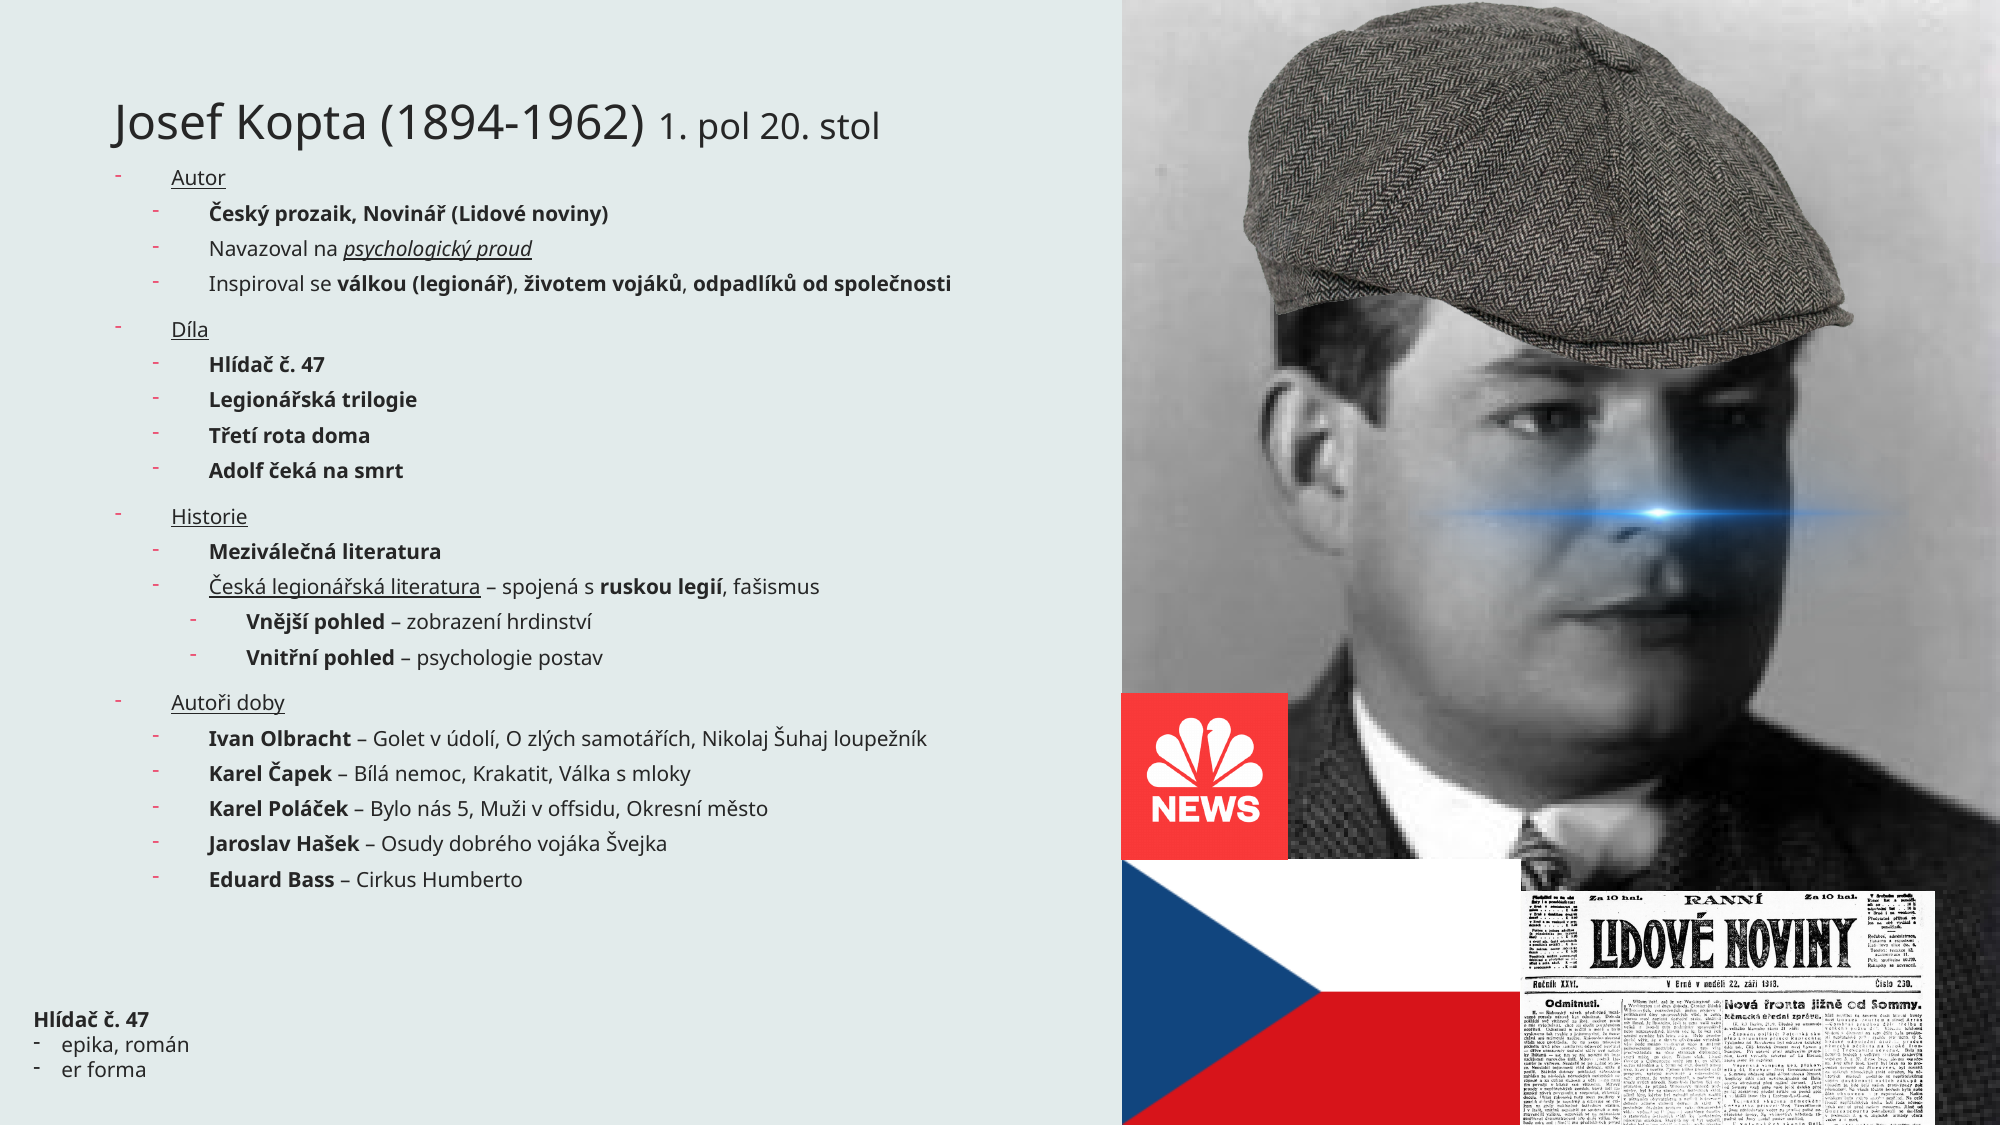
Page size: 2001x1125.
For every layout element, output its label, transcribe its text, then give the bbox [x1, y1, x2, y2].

list Autor Český prozaik, Novinář (Lidové noviny) Navazoval na psychologický proud Inspiroval se válkou (legionář), životem vojáků, odpadlíků od společnosti Díla Hlídač č. 47 Legionářská trilogie Třetí rota doma Adolf čeká na smrt Historie Meziválečná literatura Česká legionářská literatura – spojená s ruskou legií, fašismus Vnější pohled – zobrazení hrdinství Vnitřní pohled – psychologie postav Autoři doby Ivan Olbracht – Golet v údolí, O zlých samotářích, Nikolaj Šuhaj loupežník Karel Čapek – Bílá nemoc, Krakatit, Válka s mloky Karel Poláček – Bylo nás 5, Muži v offsidu, Okresní město Jaroslav Hašek – Osudy dobrého vojáka Švejka Eduard Bass – Cirkus Humberto [100, 157, 1122, 999]
text_box Hlídač č. 47 epika, román er forma [18, 999, 1122, 1090]
title Josef Kopta (1894-1962) 1. pol 20. stol [99, 90, 1102, 158]
picture [1121, 0, 2000, 1125]
text_box [0, 0, 1122, 1125]
